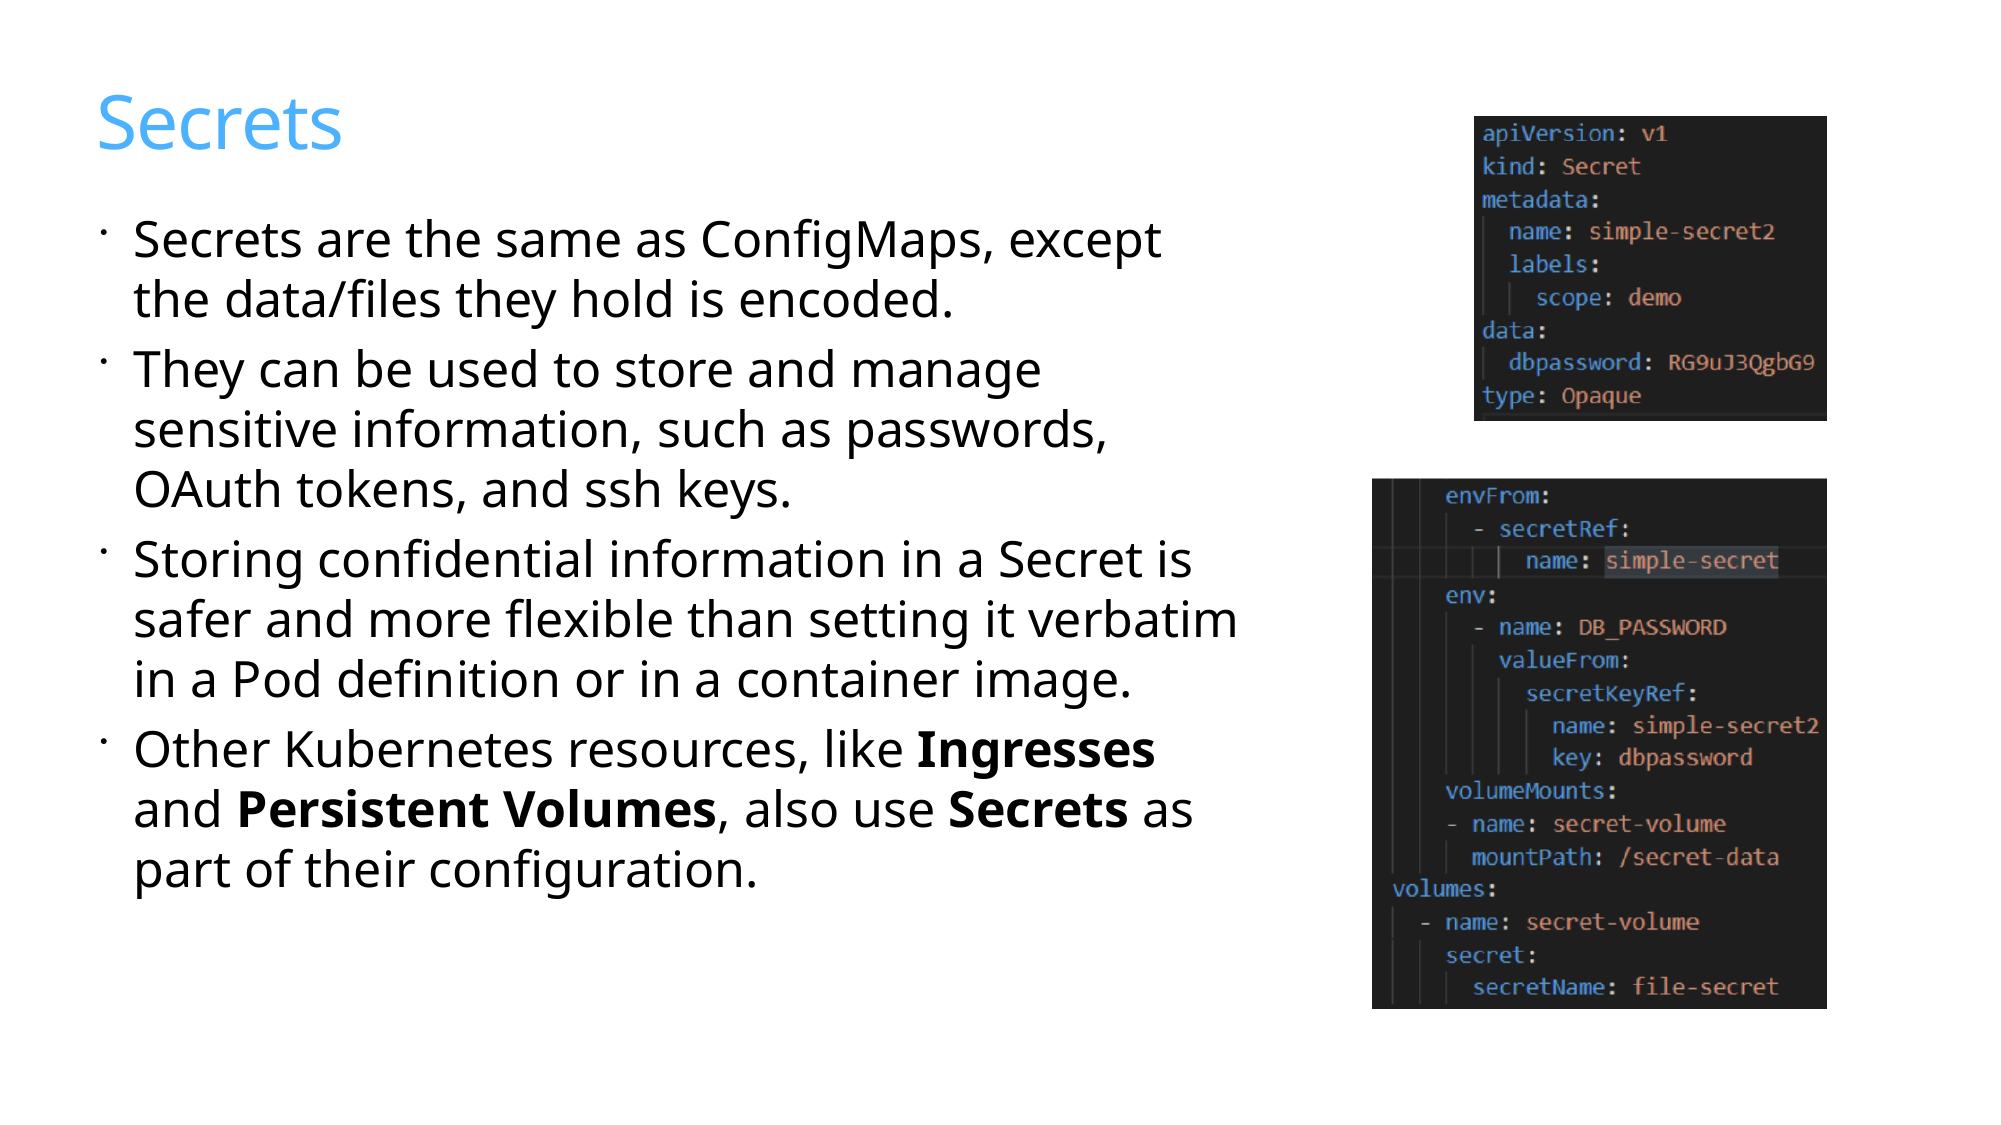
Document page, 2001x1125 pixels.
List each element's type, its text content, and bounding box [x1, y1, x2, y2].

list Secrets are the same as ConfigMaps, except the data/files they hold is encoded. They can be used to store and manage sensitive information, such as passwords, OAuth tokens, and ssh keys. Storing confidential information in a Secret is safer and more flexible than setting it verbatim in a Pod definition or in a container image. Other Kubernetes resources, like Ingresses and Persistent Volumes, also use Secrets as part of their configuration. [96, 207, 1251, 911]
picture [1343, 90, 1864, 1027]
title Secrets [96, 75, 1904, 166]
